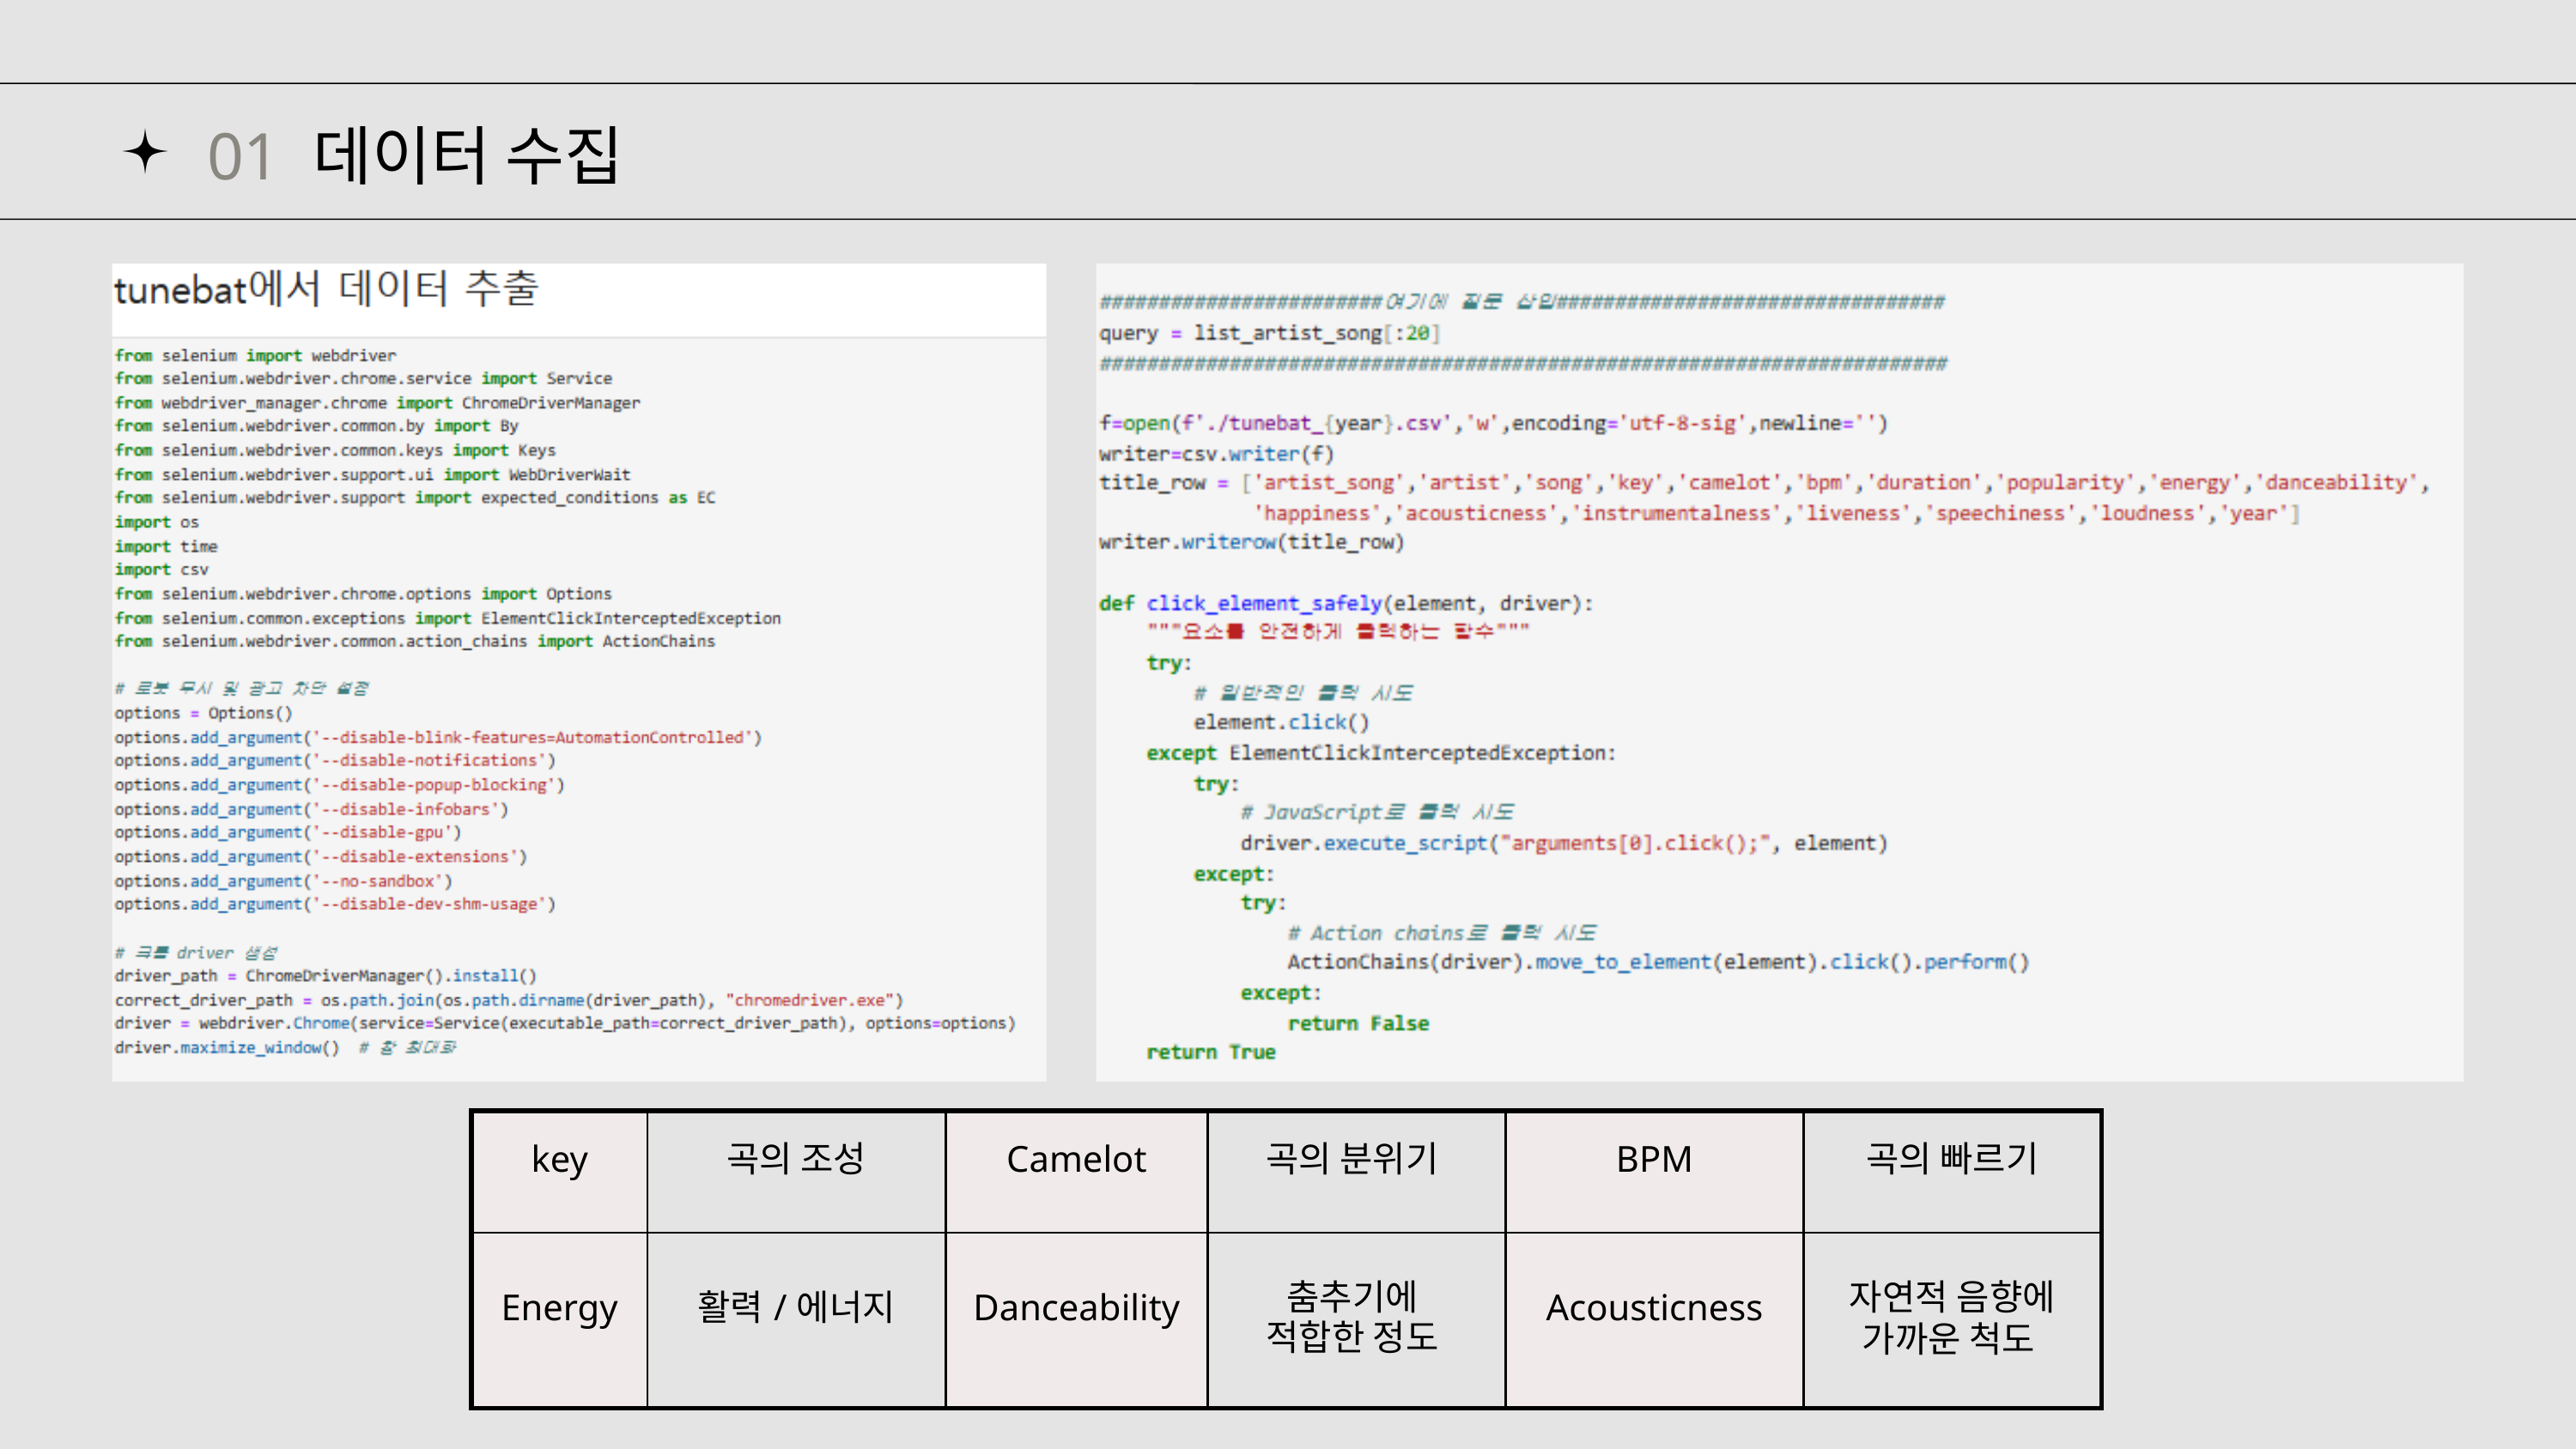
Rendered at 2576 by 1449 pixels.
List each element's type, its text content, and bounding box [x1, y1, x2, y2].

table_cell Danceability [947, 1234, 1206, 1406]
table_header 곡의 분위기 [1209, 1113, 1504, 1232]
table_header BPM [1507, 1113, 1802, 1232]
table_header Camelot [947, 1113, 1206, 1232]
table_cell 자연적 음향에 가까운 척도 [1805, 1234, 2099, 1406]
table_cell 춤추기에 적합한 정도 [1209, 1234, 1504, 1406]
table_cell Energy [474, 1234, 647, 1406]
text_box 01 데이터 수집 [207, 102, 1392, 193]
table_header key [474, 1113, 647, 1232]
text_box [122, 128, 168, 174]
table_header 곡의 조성 [648, 1113, 945, 1232]
text_box [1096, 264, 2464, 1082]
table_header 곡의 빠르기 [1805, 1113, 2099, 1232]
text_box [112, 264, 1047, 1082]
table_cell 활력/에너지 [648, 1234, 945, 1406]
table_cell Acousticness [1507, 1234, 1802, 1406]
